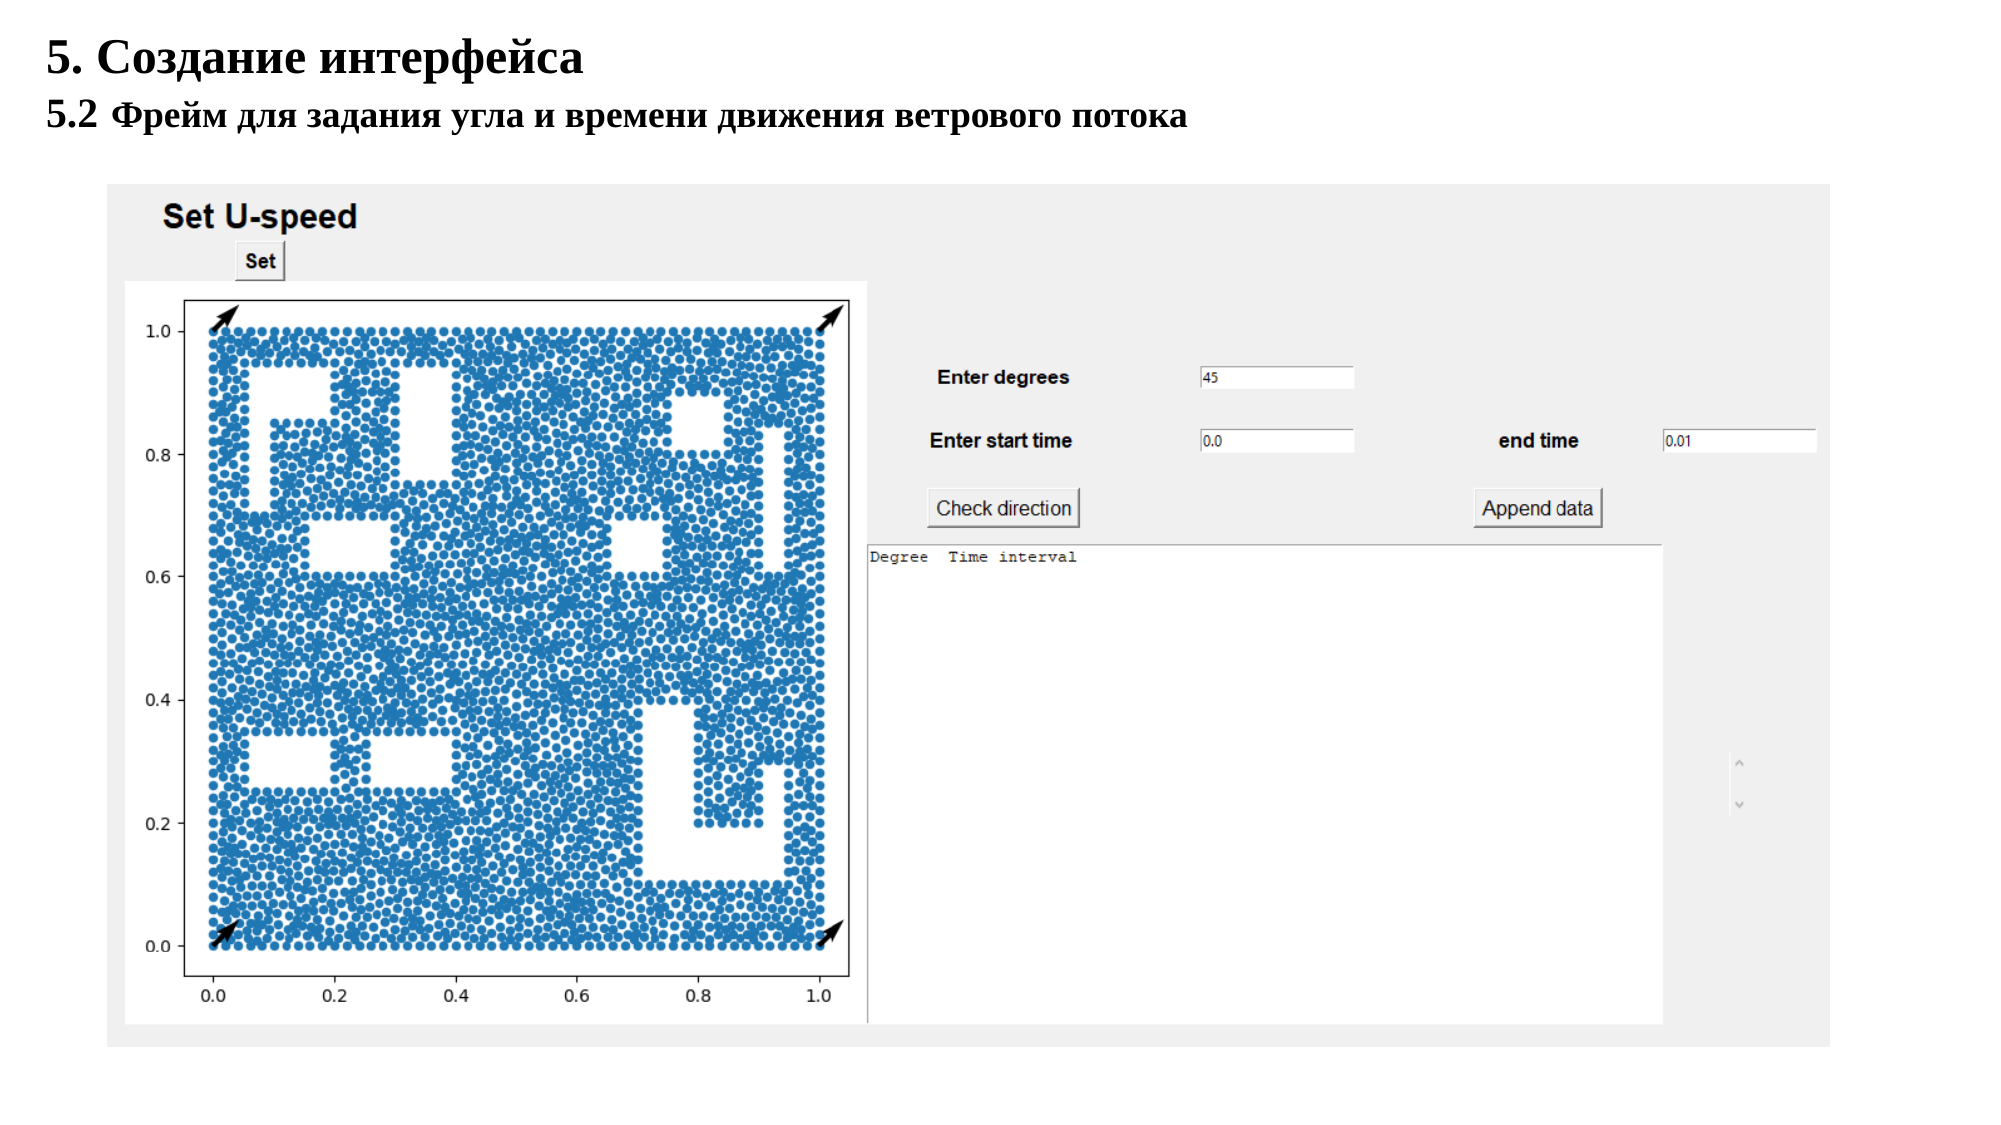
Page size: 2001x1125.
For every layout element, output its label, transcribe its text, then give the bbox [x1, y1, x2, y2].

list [107, 184, 1830, 1047]
title 5. Создание интерфейса 5.2 Фрейм для задания угла и времени движения ветрового потока [31, 20, 1969, 149]
